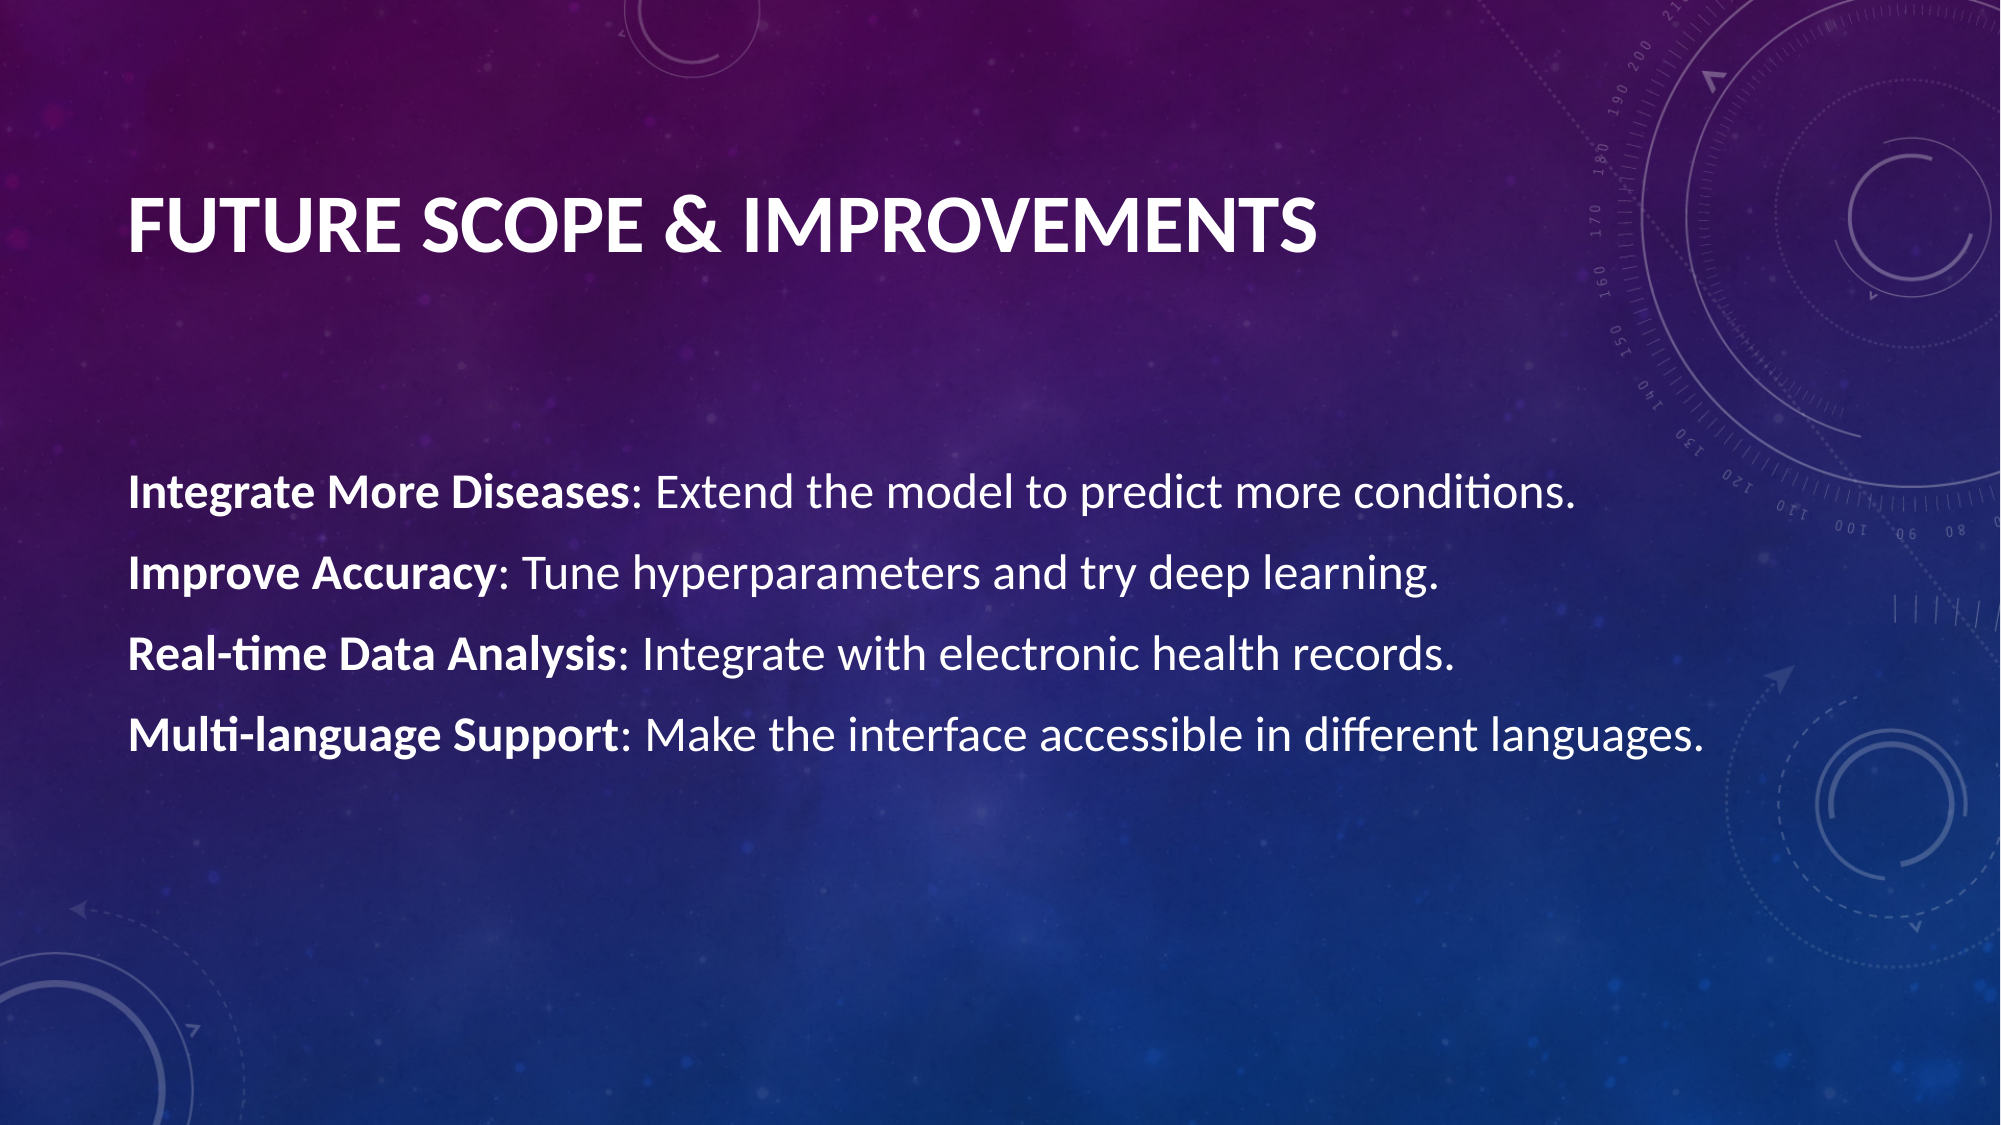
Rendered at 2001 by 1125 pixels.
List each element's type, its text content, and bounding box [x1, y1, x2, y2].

picture [0, 0, 2001, 1125]
list Integrate More Diseases: Extend the model to predict more conditions. Improve Accuracy: Tune hyperparameters and try deep learning. Real-time Data Analysis: Integrate with electronic health records. Multi-language Support: Make the interface accessible in different languages. [112, 351, 1775, 950]
title Future Scope & Improvements [112, 99, 1775, 339]
